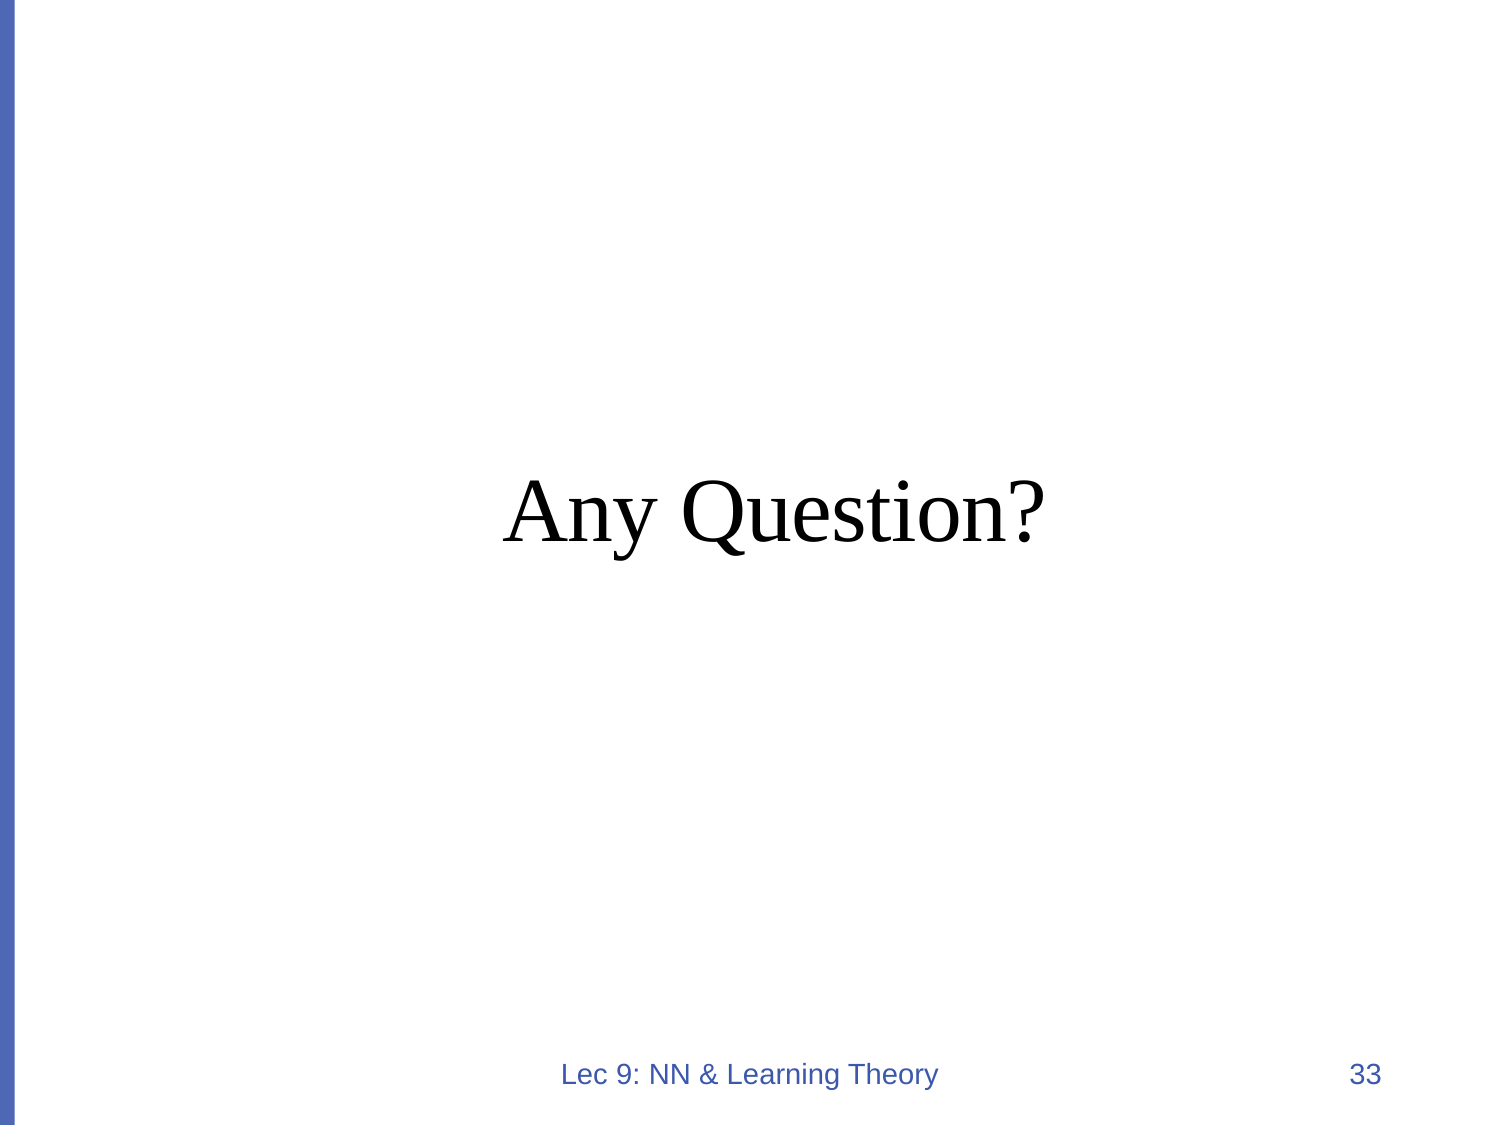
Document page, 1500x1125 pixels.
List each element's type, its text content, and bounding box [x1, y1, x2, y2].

text_box Any Question? [500, 449, 1063, 560]
slide_number 33 [1059, 1042, 1397, 1103]
footer Lec 9: NN & Learning Theory [496, 1042, 1004, 1103]
